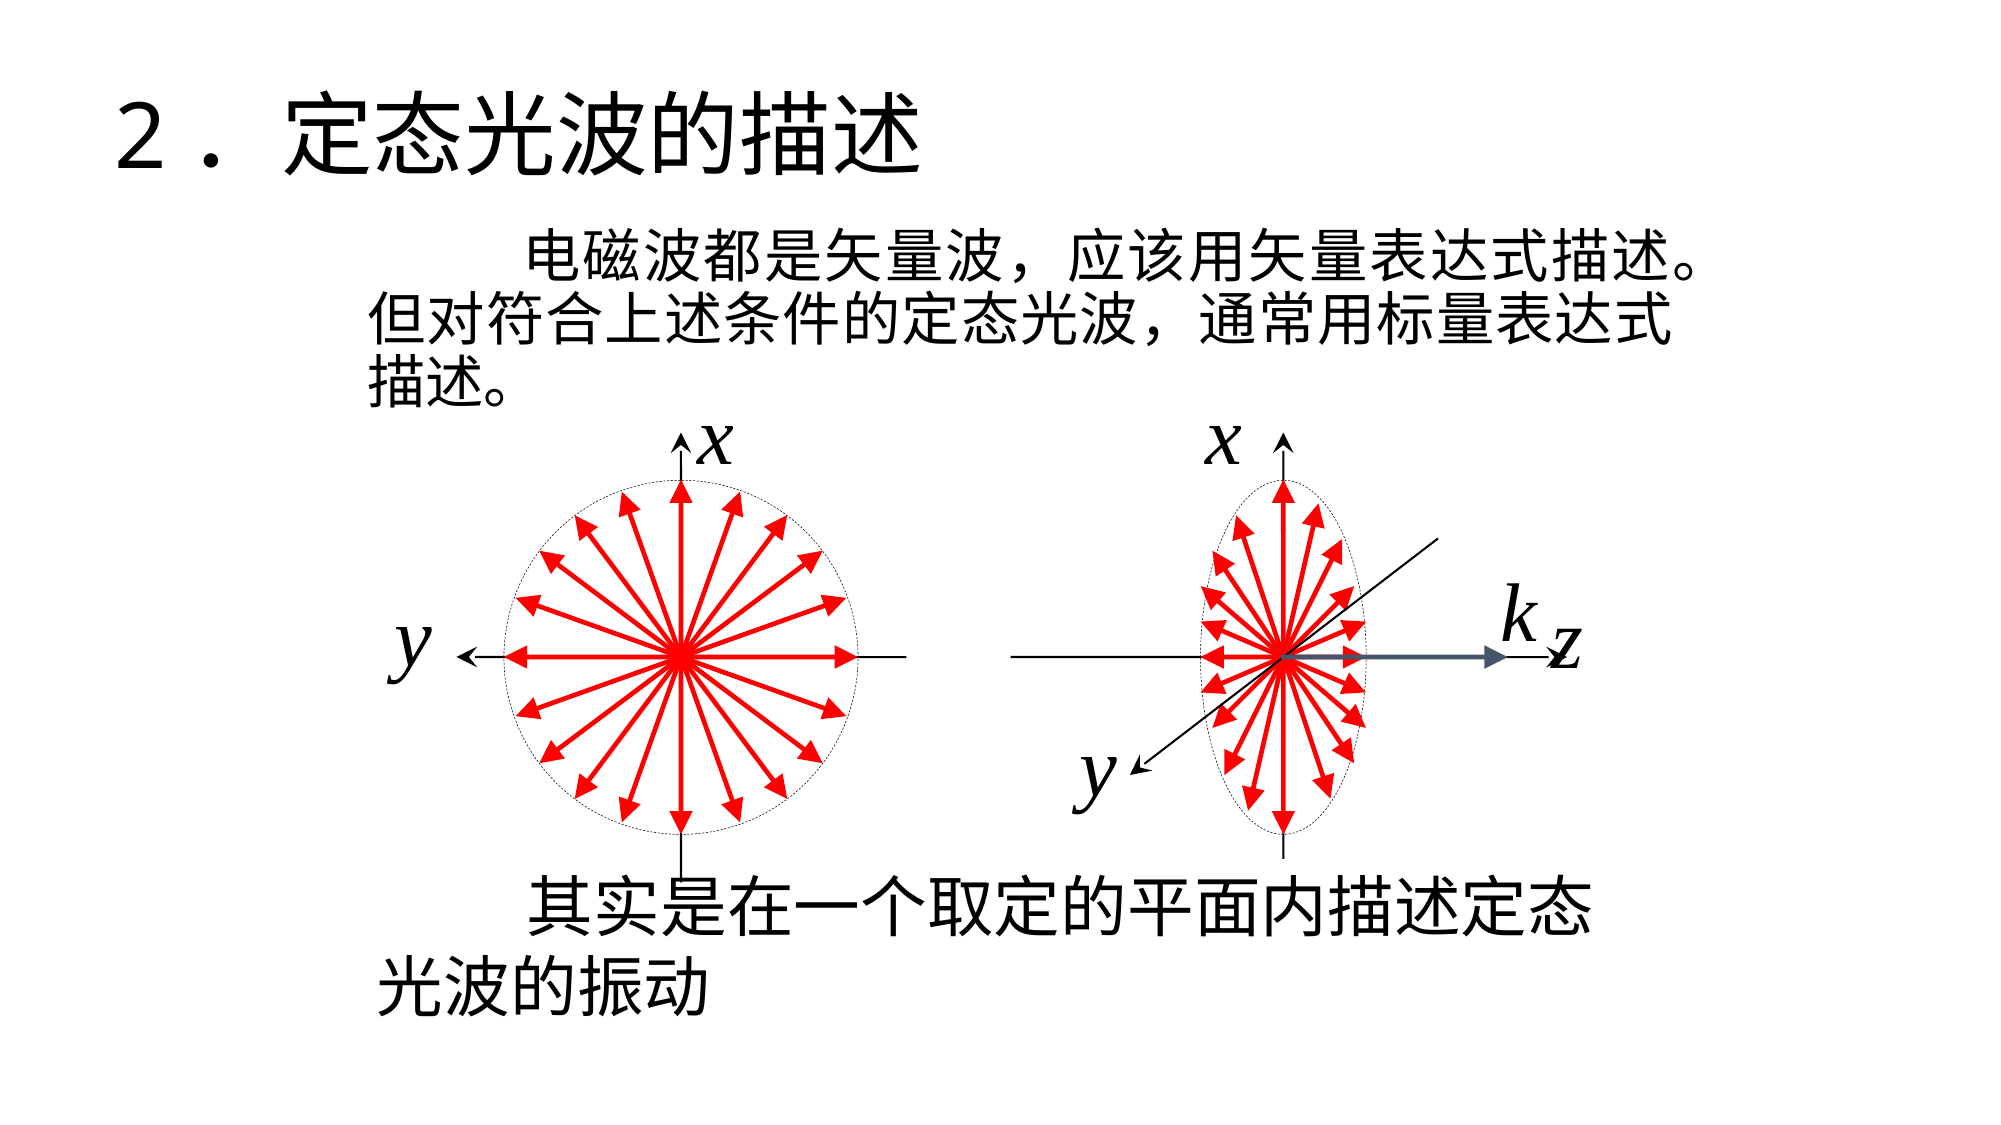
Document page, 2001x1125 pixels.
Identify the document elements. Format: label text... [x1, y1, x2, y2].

text_box [683, 515, 788, 654]
text_box [670, 660, 692, 835]
title 2．定态光波的描述 [99, 45, 1900, 233]
text_box [1205, 662, 1283, 835]
text_box [682, 485, 787, 651]
text_box [687, 551, 859, 656]
text_box [1200, 658, 1280, 694]
text_box [540, 516, 676, 652]
text_box [515, 595, 680, 657]
text_box [503, 551, 675, 656]
text_box [1137, 754, 1153, 774]
text_box [1212, 550, 1282, 655]
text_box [1487, 544, 1564, 663]
text_box [1200, 658, 1278, 690]
text_box [1287, 620, 1367, 656]
text_box [1283, 658, 1334, 799]
text_box [1202, 599, 1278, 654]
text_box [681, 658, 743, 823]
text_box [539, 550, 678, 655]
text_box [1285, 659, 1355, 764]
text_box [670, 434, 680, 454]
text_box [1290, 661, 1365, 716]
text_box [1285, 539, 1343, 654]
text_box [503, 646, 679, 668]
text_box 其实是在一个取定的平面内描述定态光波的振动 [362, 857, 1625, 1033]
text_box [1202, 661, 1276, 716]
text_box [515, 658, 678, 719]
text_box [1207, 563, 1279, 652]
text_box [456, 646, 478, 668]
text_box [1487, 663, 1496, 668]
list 电磁波都是矢量波，应该用矢量表达式描述。但对符合上述条件的定态光波，通常用标量表达式描述。 [314, 220, 1689, 504]
text_box [575, 480, 680, 651]
text_box [1345, 658, 1365, 668]
text_box [619, 658, 681, 823]
text_box [1289, 658, 1367, 690]
text_box [1216, 480, 1283, 652]
text_box [539, 550, 823, 764]
text_box [1272, 479, 1294, 653]
text_box [1200, 620, 1282, 657]
text_box [574, 515, 680, 656]
text_box [1200, 624, 1278, 656]
text_box [1272, 432, 1294, 454]
text_box [1212, 660, 1281, 728]
text_box [682, 657, 847, 719]
text_box [684, 595, 847, 656]
text_box [619, 491, 681, 656]
text_box [1232, 515, 1284, 657]
text_box [684, 659, 823, 764]
text_box [683, 646, 859, 668]
text_box [1284, 663, 1351, 835]
text_box [1291, 598, 1365, 653]
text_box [1189, 408, 1259, 485]
text_box [1242, 659, 1283, 811]
text_box [1286, 659, 1366, 728]
text_box [1285, 586, 1355, 655]
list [1534, 611, 1604, 683]
text_box [681, 491, 743, 656]
text_box [1345, 646, 1365, 656]
text_box [574, 660, 679, 799]
text_box [1289, 625, 1367, 656]
text_box [1283, 503, 1324, 655]
text_box [1273, 660, 1294, 835]
text_box [682, 658, 859, 835]
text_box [373, 609, 452, 702]
text_box [1289, 663, 1360, 754]
text_box [1284, 480, 1362, 653]
text_box [685, 516, 822, 653]
text_box [1285, 658, 1366, 694]
text_box [1200, 646, 1282, 668]
text_box [1224, 660, 1282, 775]
text_box [503, 658, 680, 835]
text_box [1200, 586, 1281, 655]
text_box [1059, 739, 1137, 832]
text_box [680, 408, 750, 485]
text_box [670, 481, 692, 653]
text_box [682, 658, 788, 799]
